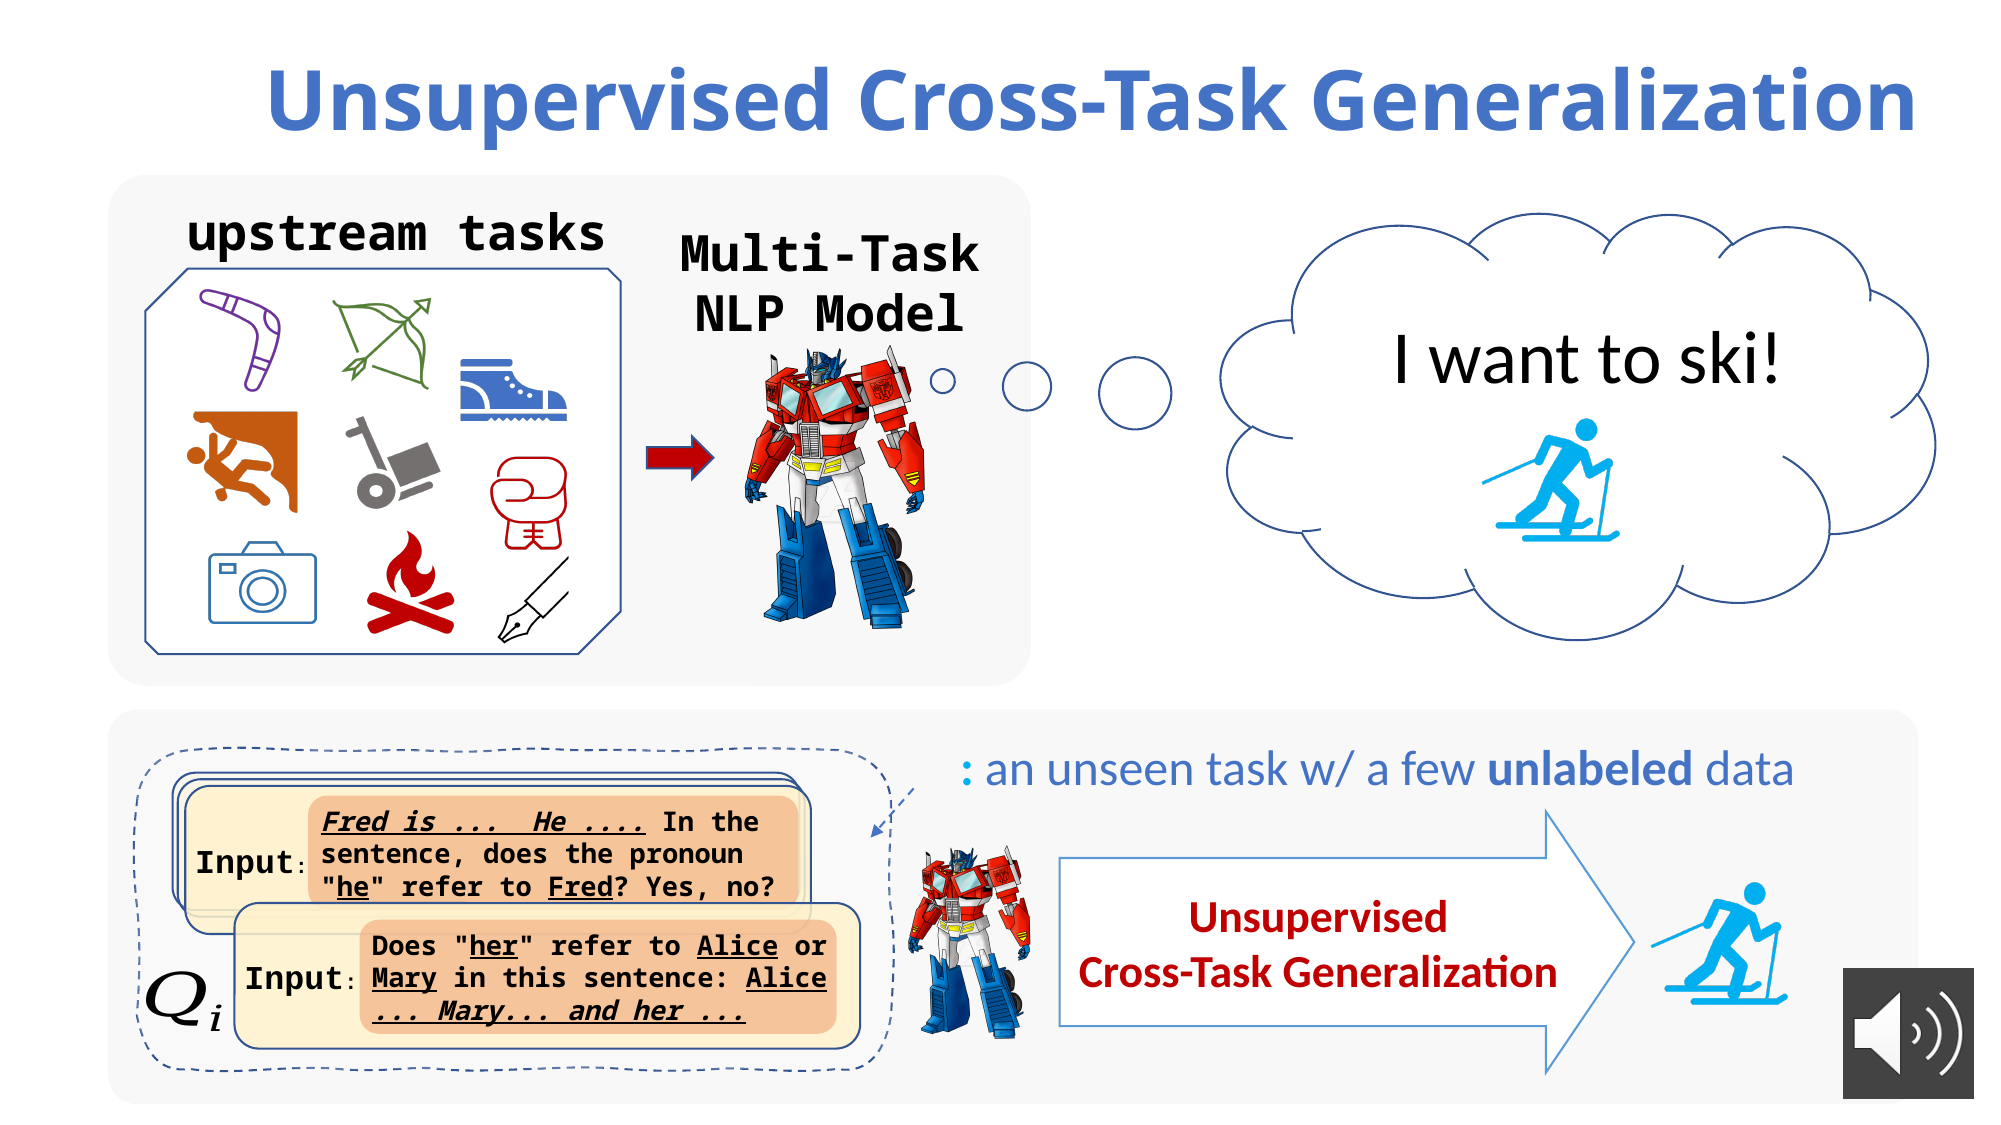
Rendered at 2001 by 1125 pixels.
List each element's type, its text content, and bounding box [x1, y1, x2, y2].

text_box Unsupervised Cross-Task Generalization [1058, 808, 1636, 1077]
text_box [1218, 204, 1936, 639]
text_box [145, 210, 646, 655]
text_box Multi-Task NLP Model [651, 224, 1010, 338]
picture [1841, 966, 1975, 1100]
picture [1645, 866, 1793, 1021]
text_box [646, 433, 715, 482]
text_box [106, 708, 1920, 1106]
picture [914, 844, 1053, 1043]
picture [715, 343, 958, 635]
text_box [136, 750, 914, 1069]
text_box Unsupervised Cross-Task Generalization [249, 3, 2000, 205]
text_box [106, 173, 1032, 688]
